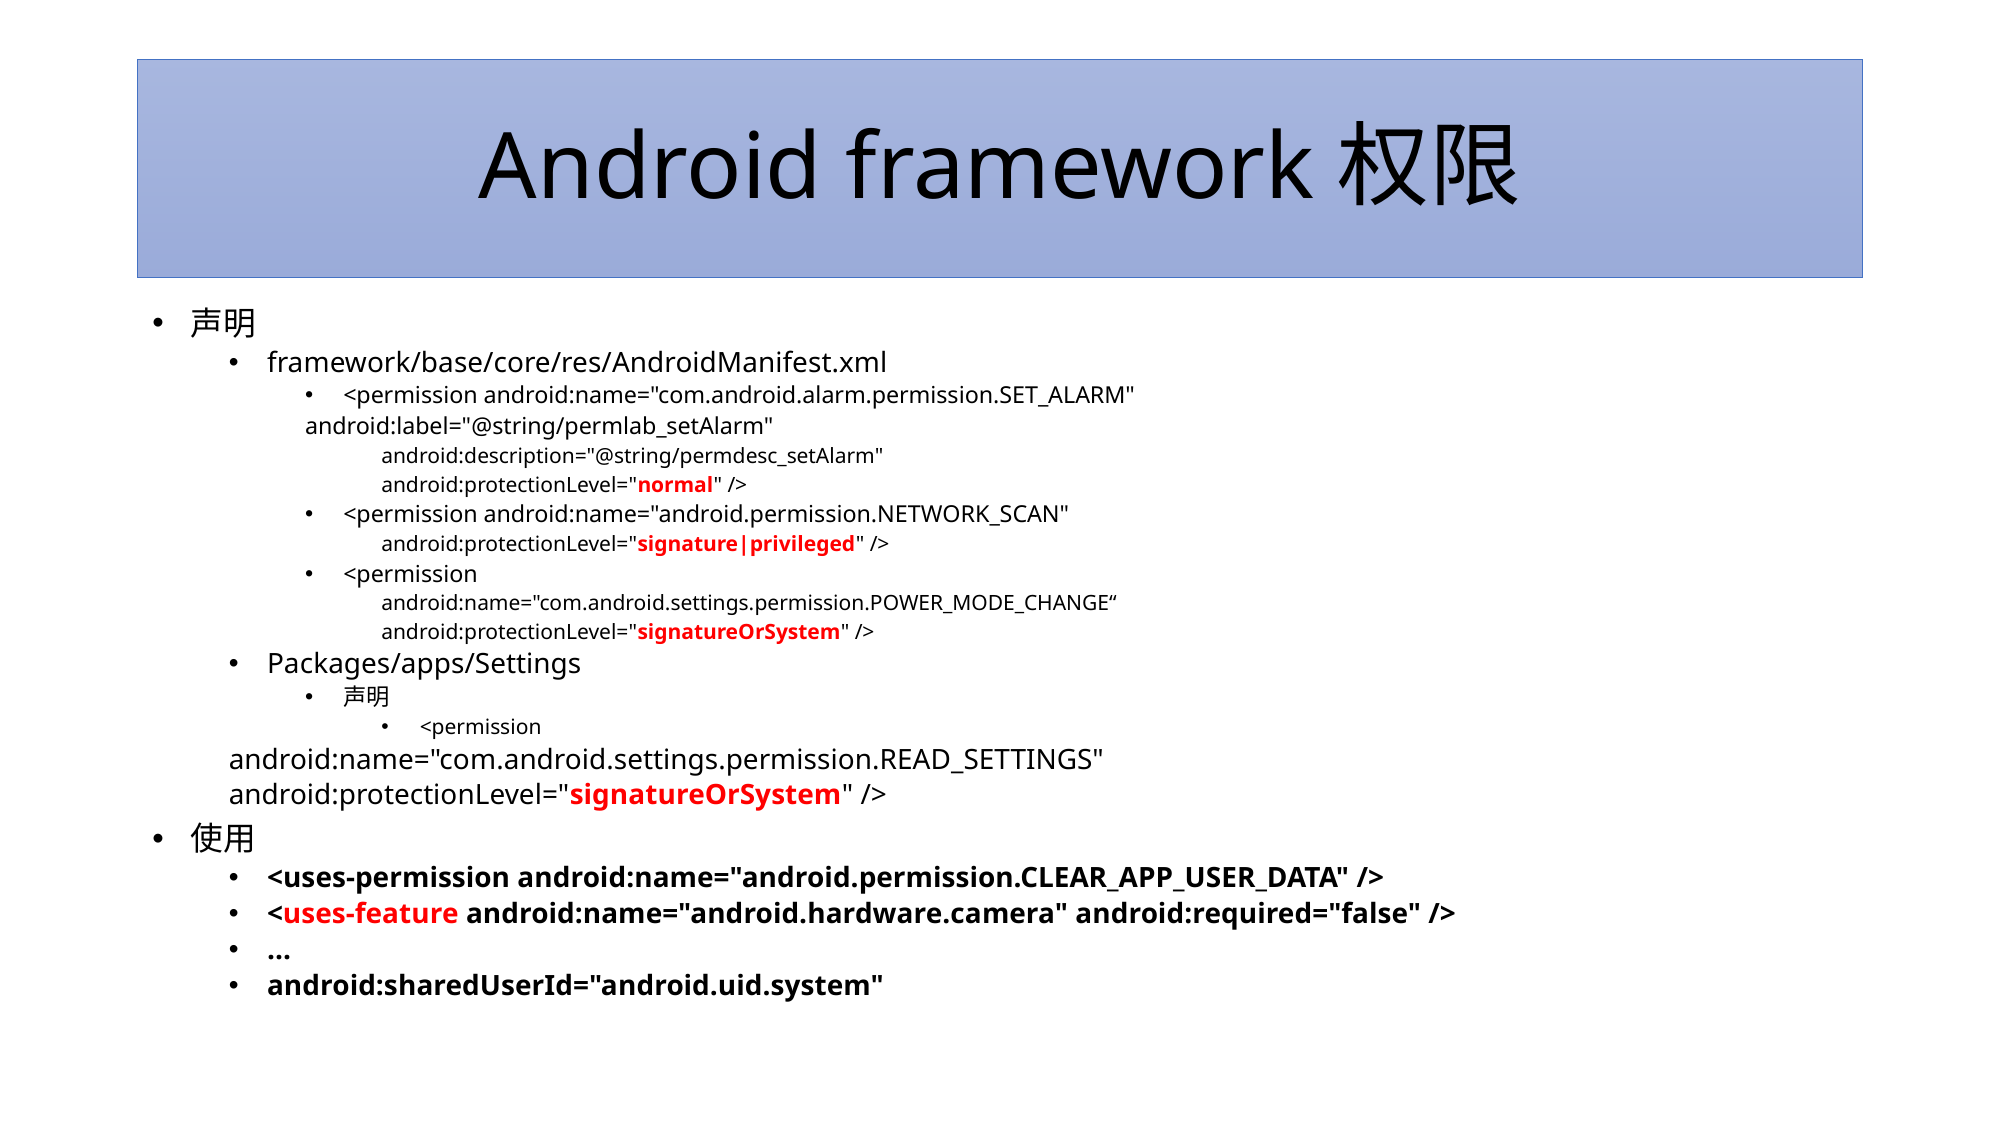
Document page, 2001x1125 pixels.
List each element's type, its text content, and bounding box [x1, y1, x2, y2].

title Android framework权限 [137, 59, 1863, 278]
list 声明 framework/base/core/res/AndroidManifest.xml <permission android:name="com.android.alarm.permission.SET_ALARM" android:label="@string/permlab_setAlarm" android:description="@string/permdesc_setAlarm" android:protectionLevel="normal" /> <permission android:name="android.permission.NETWORK_SCAN" android:protectionLevel="signature|privileged" /> <permission android:name="com.android.settings.permission.POWER_MODE_CHANGE“ android:protectionLevel="signatureOrSystem" /> Packages/apps/Settings 声明 <permission android:name="com.android.settings.permission.READ_SETTINGS" android:protectionLevel="signatureOrSystem" /> 使用 <uses-permission android:name="android.permission.CLEAR_APP_USER_DATA" /> <uses-feature android:name="android.hardware.camera" android:required="false" /> ... android:sharedUserId="android.uid.system" [137, 299, 1863, 1014]
